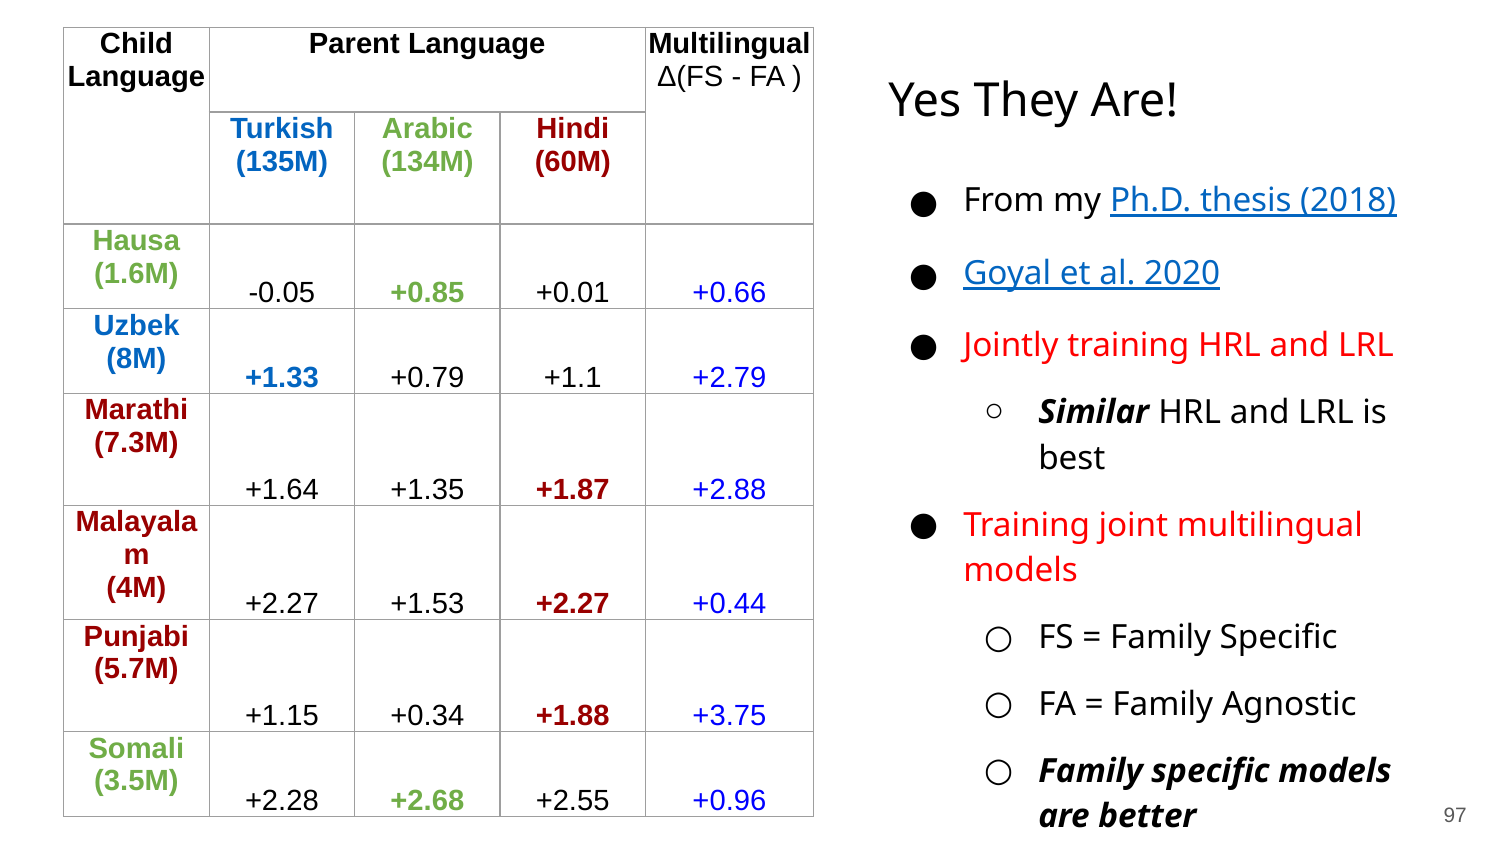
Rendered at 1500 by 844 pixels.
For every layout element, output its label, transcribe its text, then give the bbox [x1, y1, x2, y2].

table_header Multilingual Δ(FS - FA ) [646, 28, 813, 223]
table_cell Malayalam (4M) [64, 506, 209, 619]
table_cell +0.34 [355, 620, 499, 731]
table_cell Punjabi (5.7M) [64, 620, 209, 731]
table_cell +0.96 [646, 732, 813, 816]
table_cell Somali (3.5M) [64, 732, 209, 816]
table_cell +2.27 [501, 506, 645, 619]
table_cell +0.79 [355, 309, 499, 393]
table_cell Arabic (134M) [355, 113, 499, 223]
table_cell +1.15 [210, 620, 354, 731]
table_cell +2.88 [646, 394, 813, 505]
table_cell +1.1 [501, 309, 645, 393]
table_cell +2.68 [355, 732, 499, 816]
table_cell +1.87 [501, 394, 645, 505]
table_cell +0.66 [646, 225, 813, 308]
table_cell Marathi (7.3M) [64, 394, 209, 505]
table_cell +1.33 [210, 309, 354, 393]
table_cell +2.79 [646, 309, 813, 393]
slide_number ‹#› [1391, 781, 1482, 844]
table_cell +1.53 [355, 506, 499, 619]
table_cell -0.05 [210, 225, 354, 308]
table_cell +0.01 [501, 225, 645, 308]
table_cell +3.75 [646, 620, 813, 731]
table_cell +1.88 [501, 620, 645, 731]
table_cell +1.64 [210, 394, 354, 505]
table_header Child Language [64, 28, 209, 223]
table_cell +2.27 [210, 506, 354, 619]
list From my Ph.D. thesis (2018) Goyal et al. 2020 Jointly training HRL and LRL Similar HRL and LRL is best Training joint multilingual models FS = Family Specific FA = Family Agnostic Family specific models are better [873, 156, 1449, 826]
table_cell +0.44 [646, 506, 813, 619]
table_cell +2.55 [501, 732, 645, 816]
table_cell Uzbek (8M) [64, 309, 209, 393]
table_header Parent Language [210, 28, 645, 111]
table_cell +1.35 [355, 394, 499, 505]
table_cell Turkish (135M) [210, 113, 354, 223]
table_cell Hausa (1.6M) [64, 225, 209, 308]
table_cell +2.28 [210, 732, 354, 816]
table_cell +0.85 [355, 225, 499, 308]
title Yes They Are! [873, 54, 1449, 149]
table_cell Hindi (60M) [501, 113, 645, 223]
